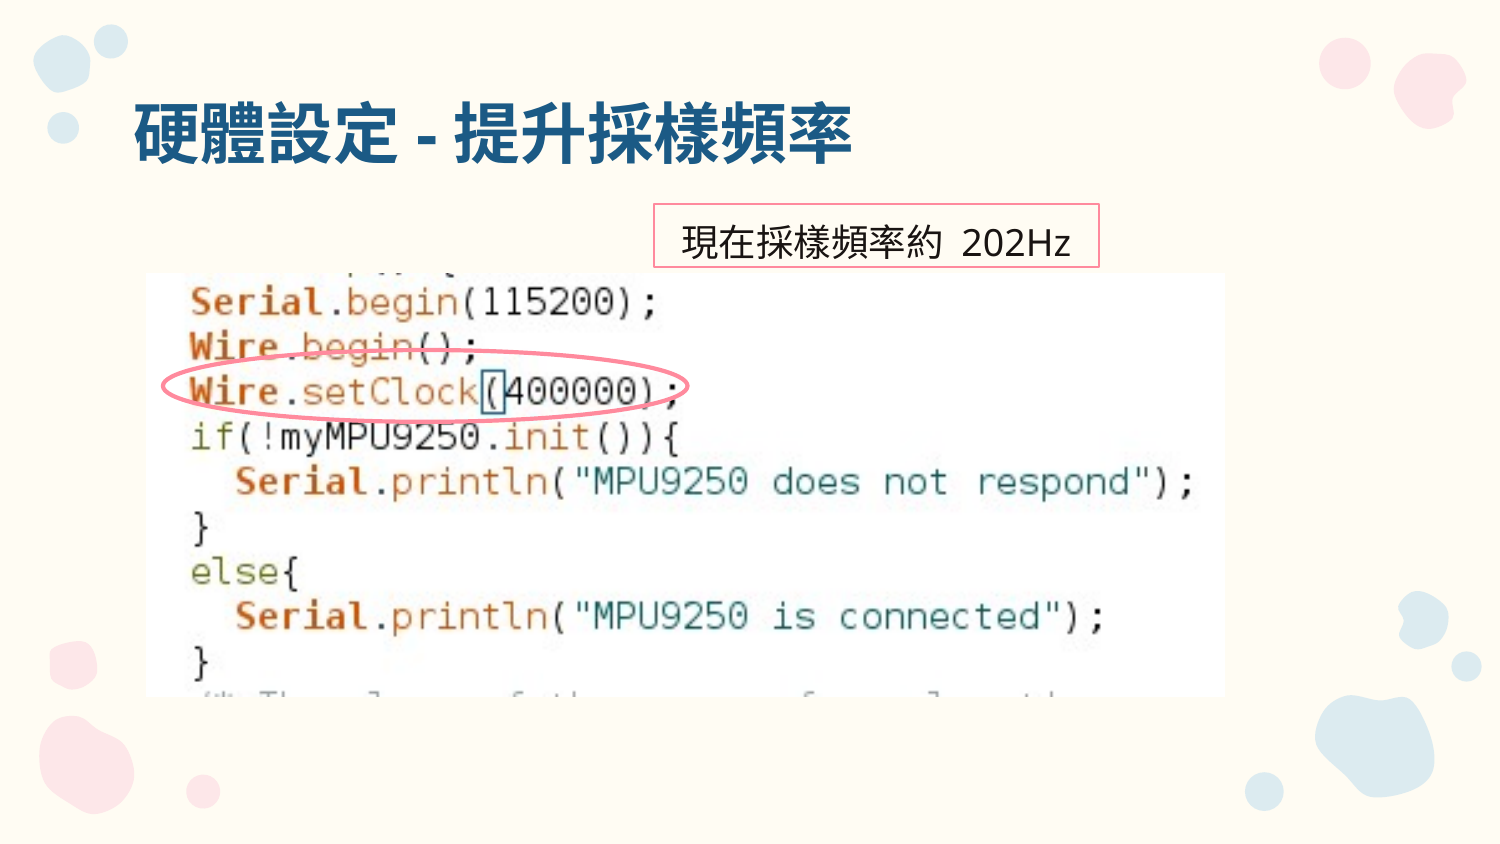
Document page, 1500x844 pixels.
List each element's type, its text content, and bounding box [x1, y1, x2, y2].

title 硬體設定-提升採樣頻率 [118, 76, 1382, 171]
text_box 現在採樣頻率約 202Hz [654, 204, 1099, 268]
picture [146, 273, 1226, 697]
